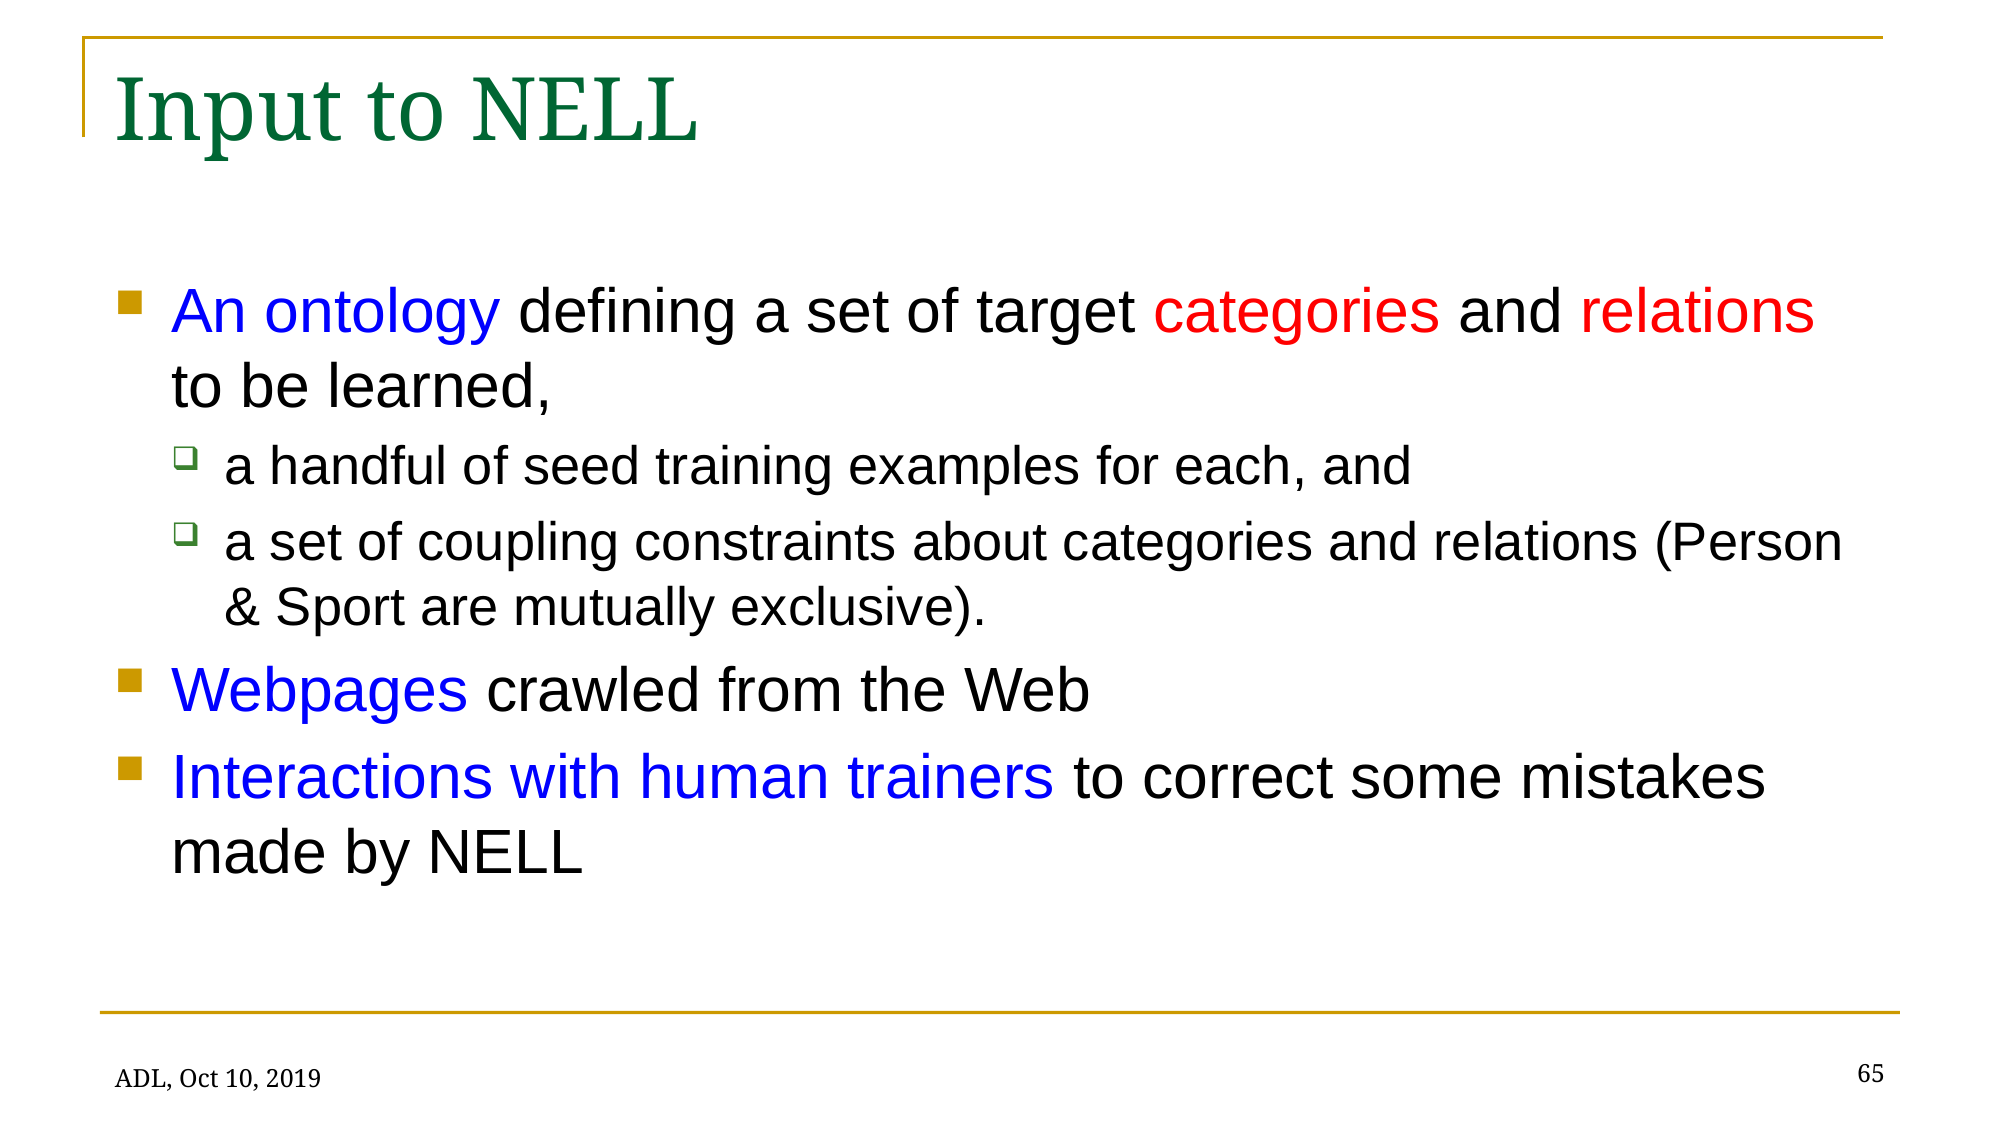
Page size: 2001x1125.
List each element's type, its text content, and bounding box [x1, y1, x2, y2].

title Input to NELL [99, 45, 1900, 233]
list An ontology defining a set of target categories and relations to be learned, a handful of seed training examples for each, and a set of coupling constraints about categories and relations (Person & Sport are mutually exclusive). Webpages crawled from the Web Interactions with human trainers to correct some mistakes made by NELL [99, 262, 1900, 1006]
footer ADL, Oct 10, 2019 [99, 1024, 1317, 1101]
slide_number 65 [1433, 1023, 1901, 1100]
